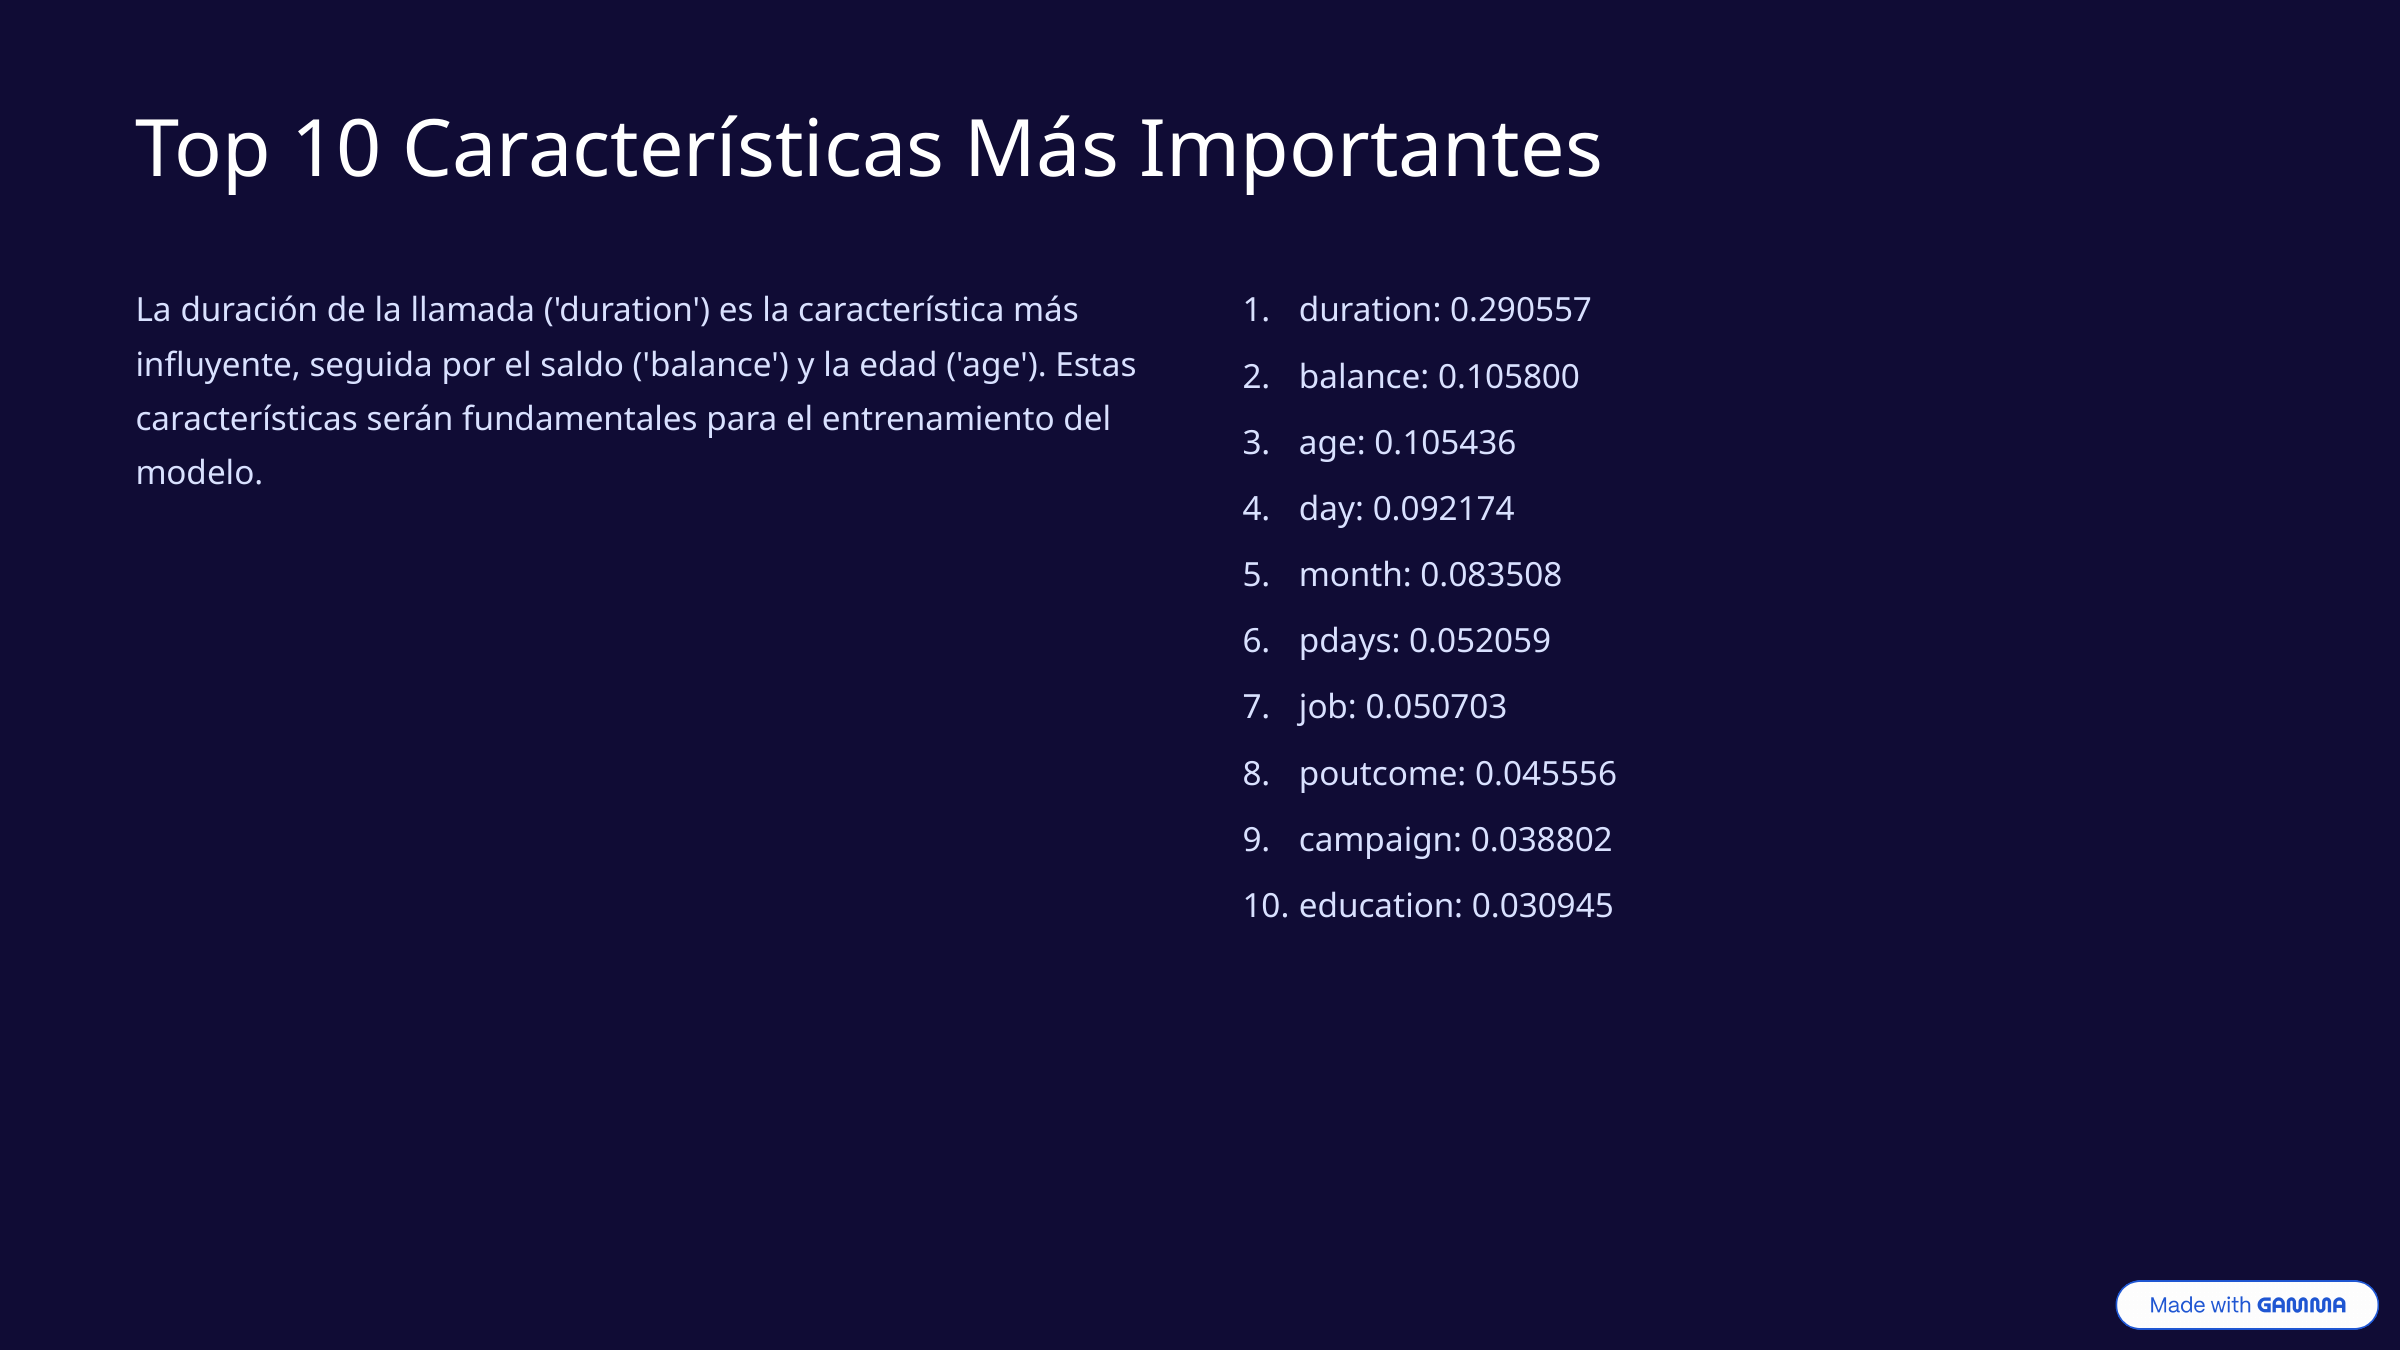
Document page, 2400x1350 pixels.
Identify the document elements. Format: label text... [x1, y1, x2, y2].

text_box education: 0.030945 [1242, 869, 2266, 924]
text_box age: 0.105436 [1242, 406, 2266, 461]
text_box day: 0.092174 [1242, 472, 2266, 528]
text_box Top 10 Características Más Importantes [135, 93, 1523, 193]
text_box duration: 0.290557 [1242, 274, 2266, 329]
text_box job: 0.050703 [1242, 671, 2266, 726]
picture [2106, 1271, 2389, 1339]
text_box La duración de la llamada ('duration') es la característica más influyente, seguida por el saldo ('balance') y la edad ('age'). Estas características serán fundamentales para el entrenamiento del modelo. [135, 274, 1159, 492]
text_box month: 0.083508 [1242, 538, 2266, 594]
text_box balance: 0.105800 [1242, 340, 2266, 395]
text_box poutcome: 0.045556 [1242, 737, 2266, 792]
text_box pdays: 0.052059 [1242, 605, 2266, 660]
text_box campaign: 0.038802 [1242, 803, 2266, 858]
